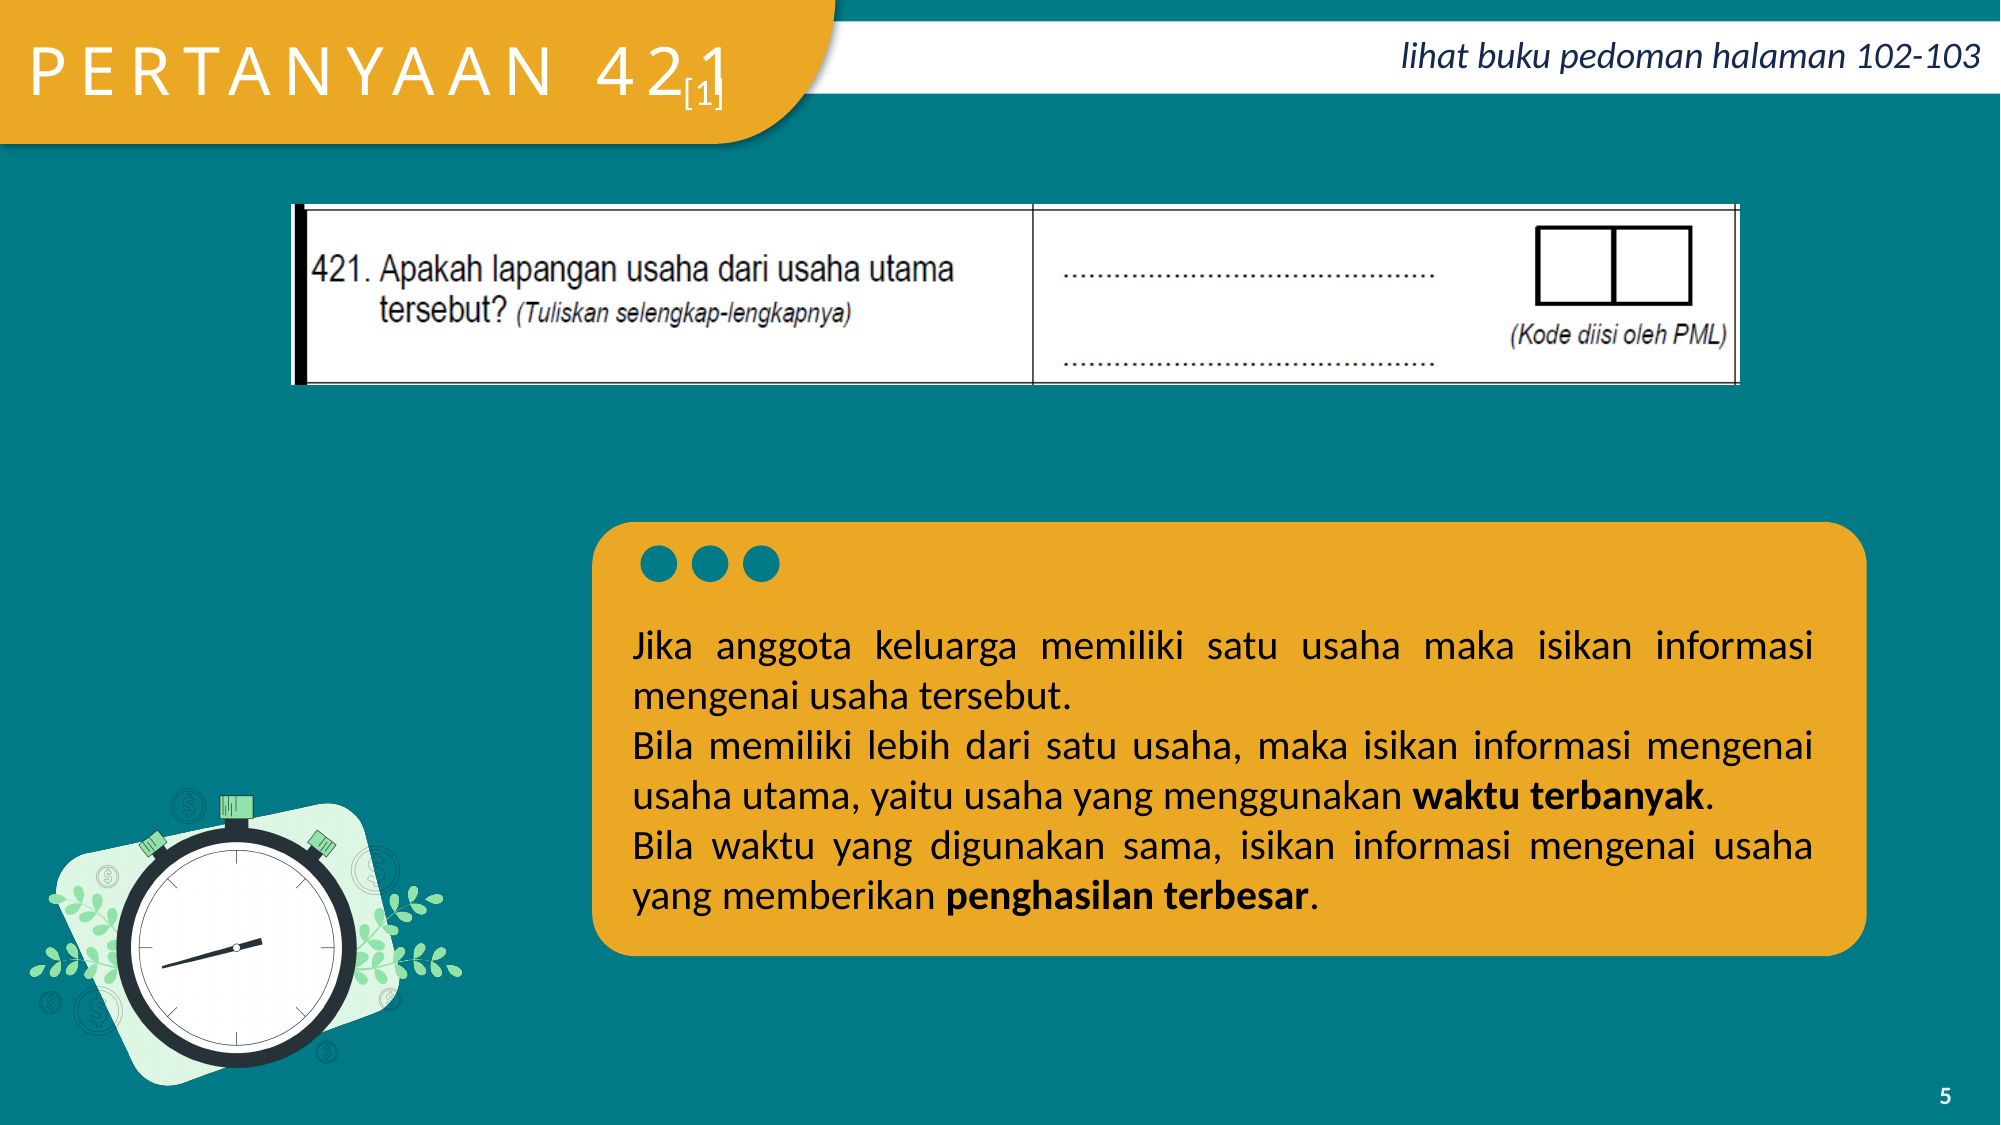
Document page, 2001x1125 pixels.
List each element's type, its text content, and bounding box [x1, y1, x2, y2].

text_box [819, 20, 2000, 95]
slide_number 5 [1896, 1065, 1968, 1125]
text_box [1] [668, 60, 740, 121]
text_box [640, 545, 780, 583]
text_box lihat buku pedoman halaman 102-103 [1386, 23, 1996, 83]
text_box [0, 0, 837, 145]
text_box [591, 520, 1868, 958]
text_box Jika anggota keluarga memiliki satu usaha maka isikan informasi mengenai usaha tersebut. Bila memiliki lebih dari satu usaha, maka isikan informasi mengenai usaha utama, yaitu usaha yang menggunakan waktu terbanyak. Bila waktu yang digunakan sama, isikan informasi mengenai usaha yang memberikan penghasilan terbesar. [617, 610, 1830, 926]
picture [0, 693, 484, 1125]
text_box PERTANYAAN 421 [12, 21, 752, 116]
picture [291, 204, 1740, 385]
